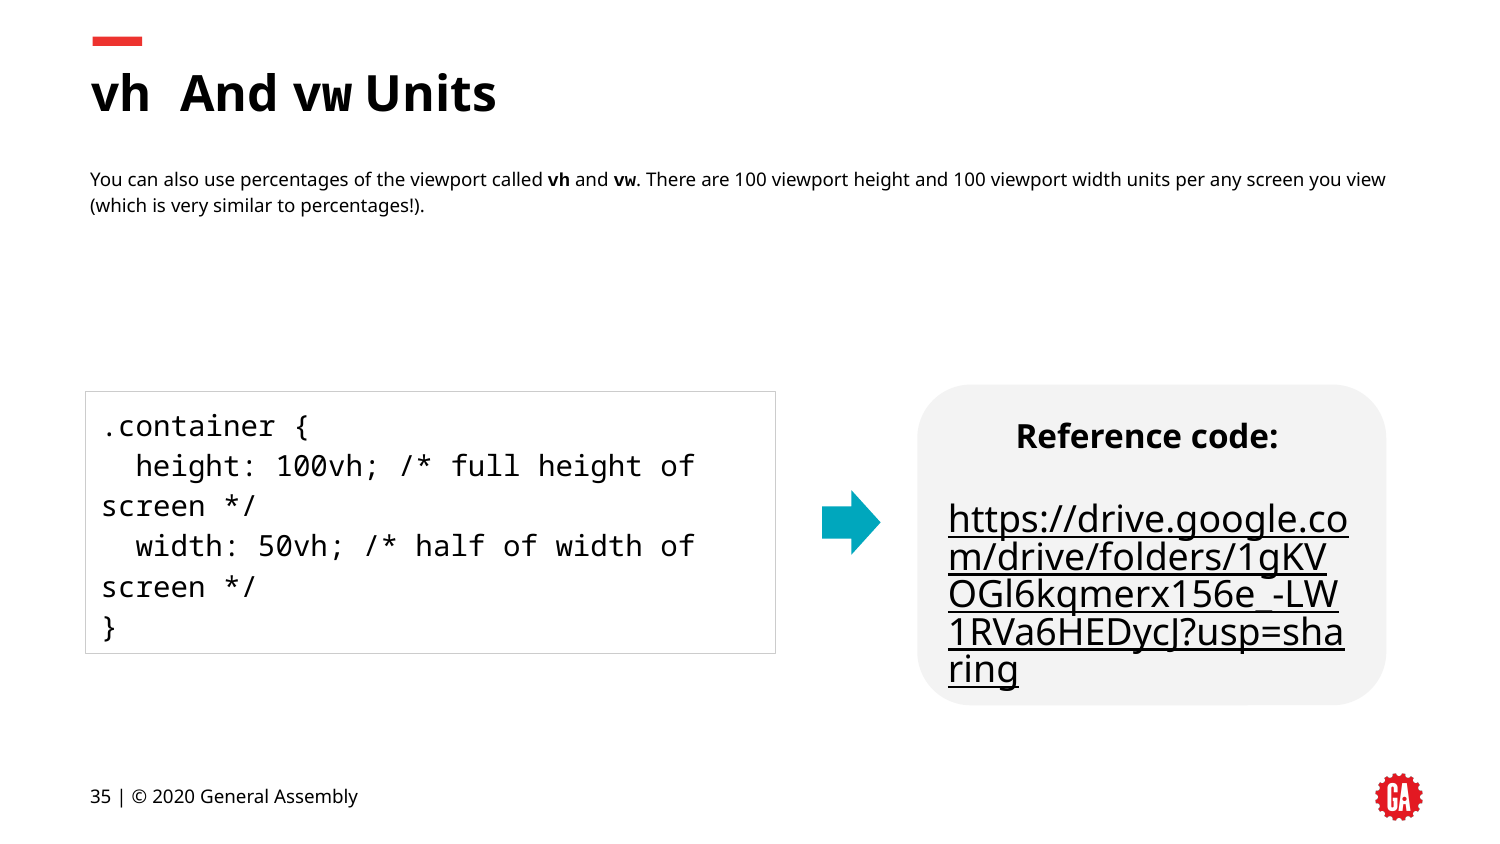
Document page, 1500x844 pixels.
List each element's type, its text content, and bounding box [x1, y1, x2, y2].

text_box .container { height: 100vh; /* full height of screen */ width: 50vh; /* half of width of screen */ } [85, 391, 776, 654]
picture [1373, 771, 1425, 823]
slide_number 35 | © 2020 General Assembly [75, 764, 465, 830]
title vh And vw Units [75, 46, 1473, 140]
text_box Reference code: https://drive.google.com/drive/folders/1gKVOGl6kqmerx156e_-LW1RVa6HEDycJ?usp=sharing [917, 384, 1387, 706]
list You can also use percentages of the viewport called vh and vw. There are 100 viewport height and 100 viewport width units per any screen you view (which is very similar to percentages!). [75, 150, 1424, 350]
text_box [822, 490, 881, 555]
